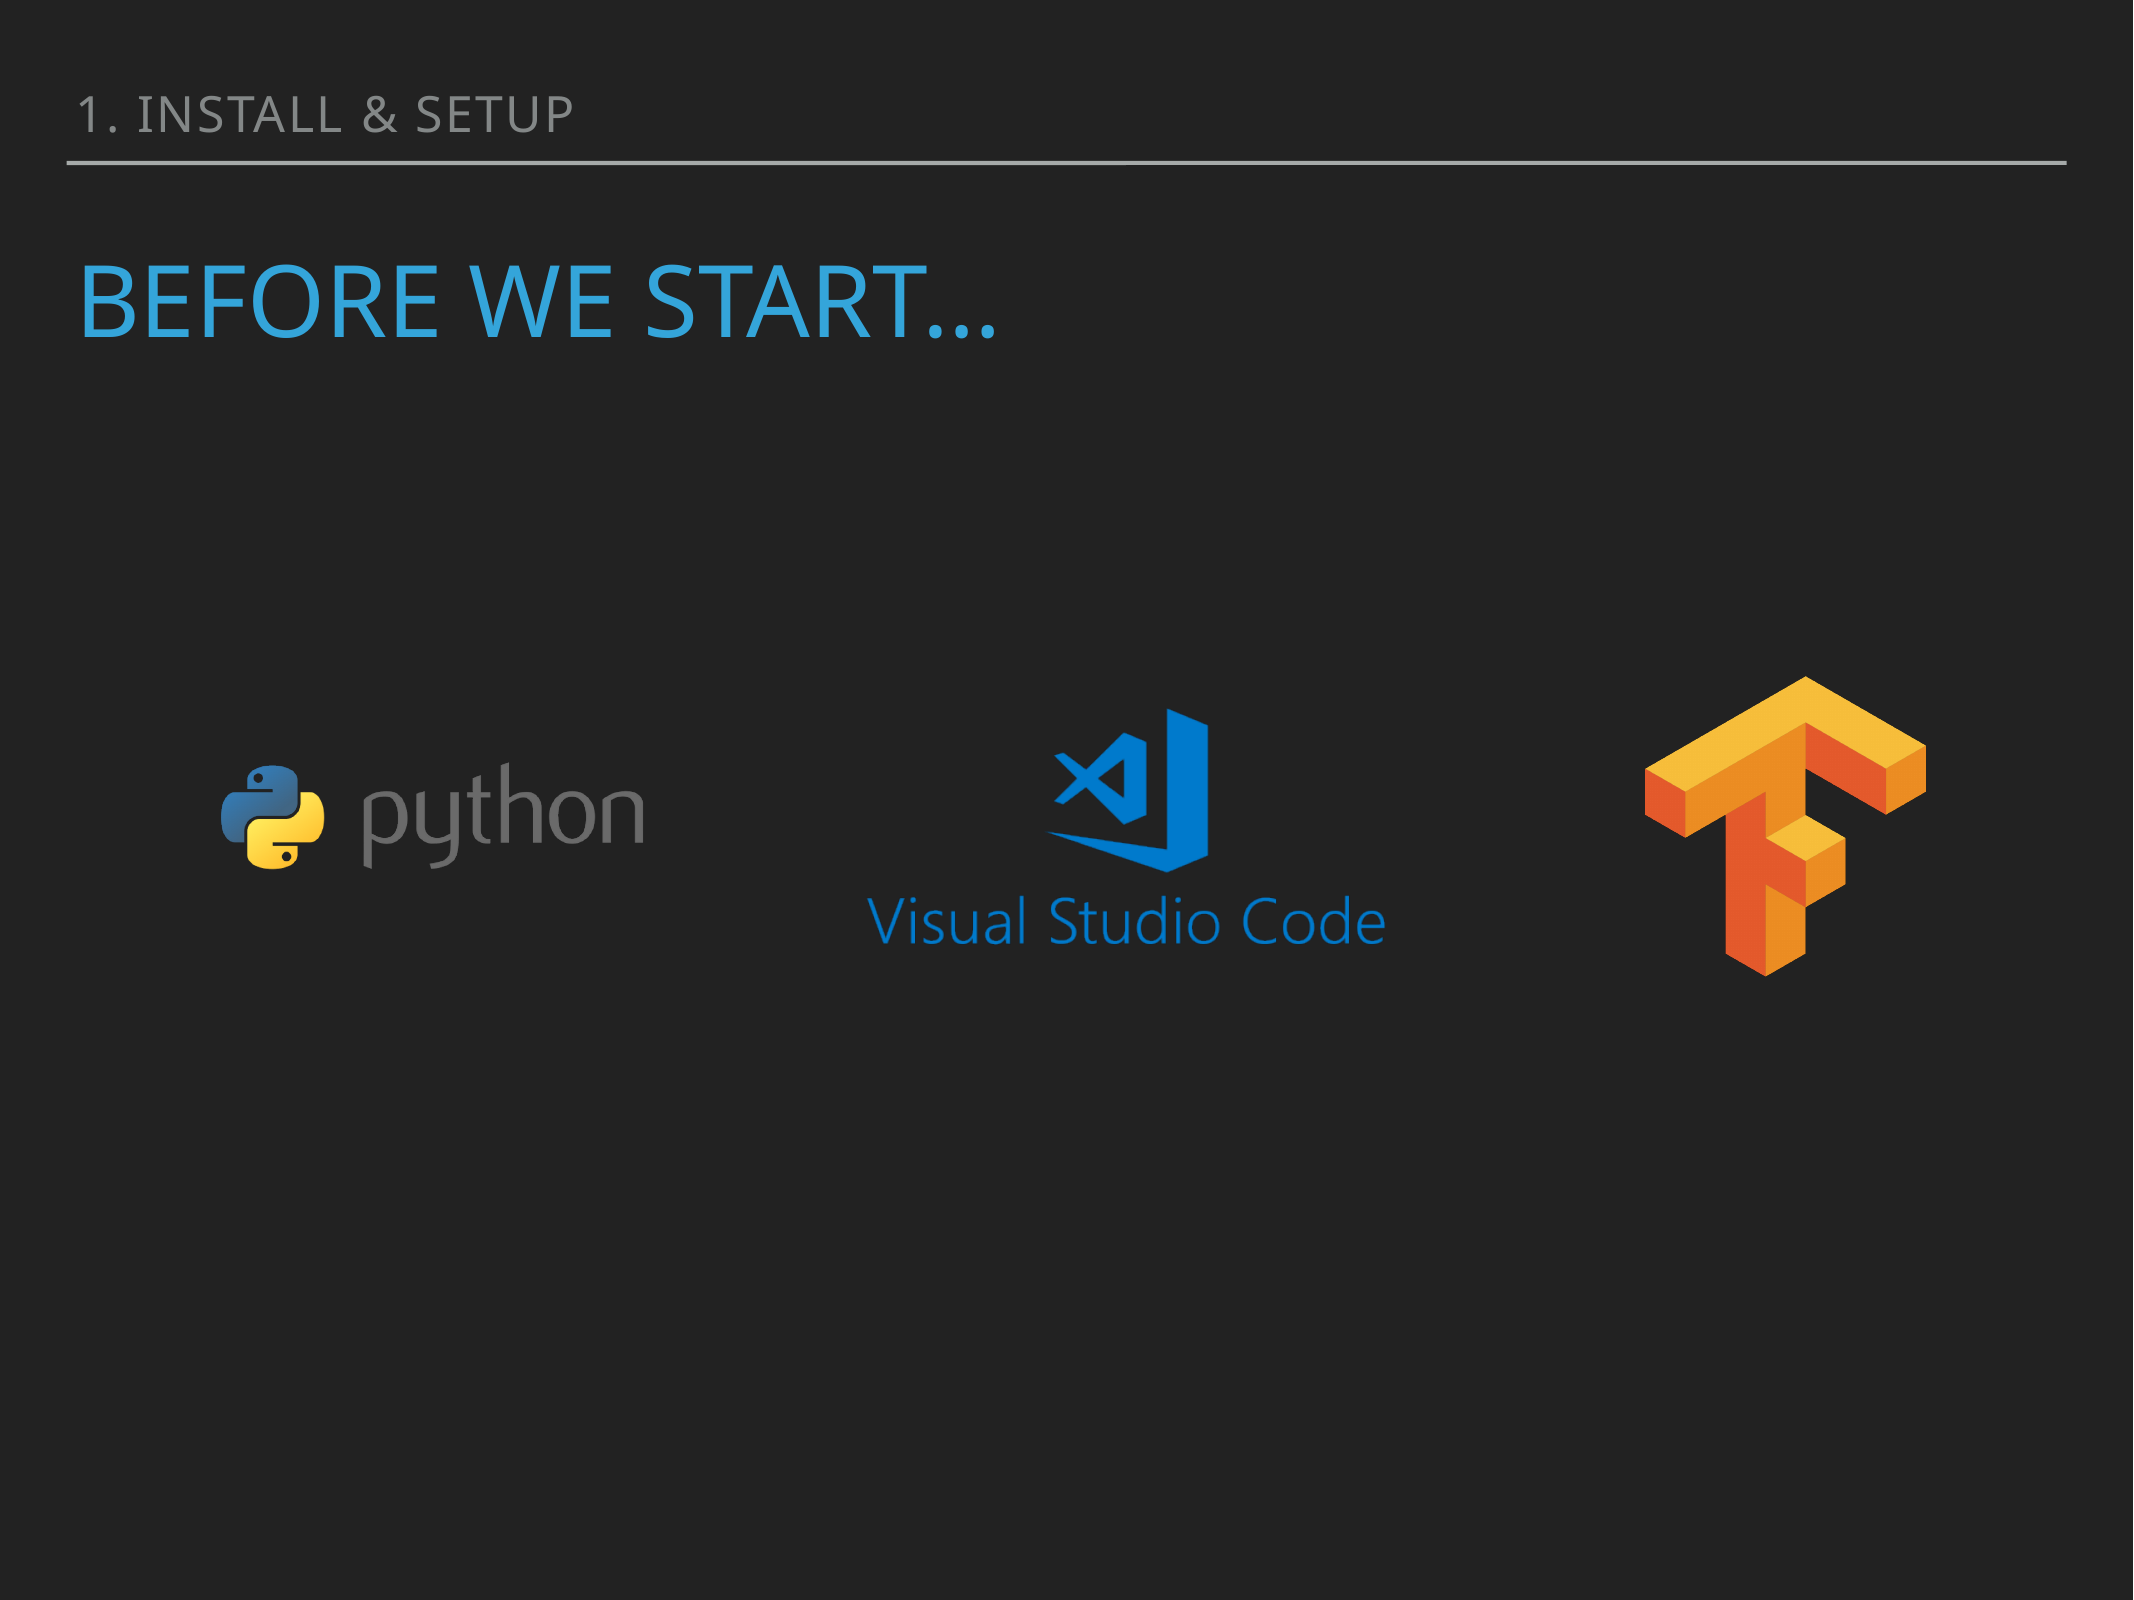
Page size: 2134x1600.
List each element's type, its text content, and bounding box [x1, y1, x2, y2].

list 1. install & setup [66, 74, 1901, 151]
title before we start… [66, 251, 2068, 372]
picture [825, 675, 1428, 977]
picture [206, 705, 662, 948]
picture [1645, 675, 1927, 977]
